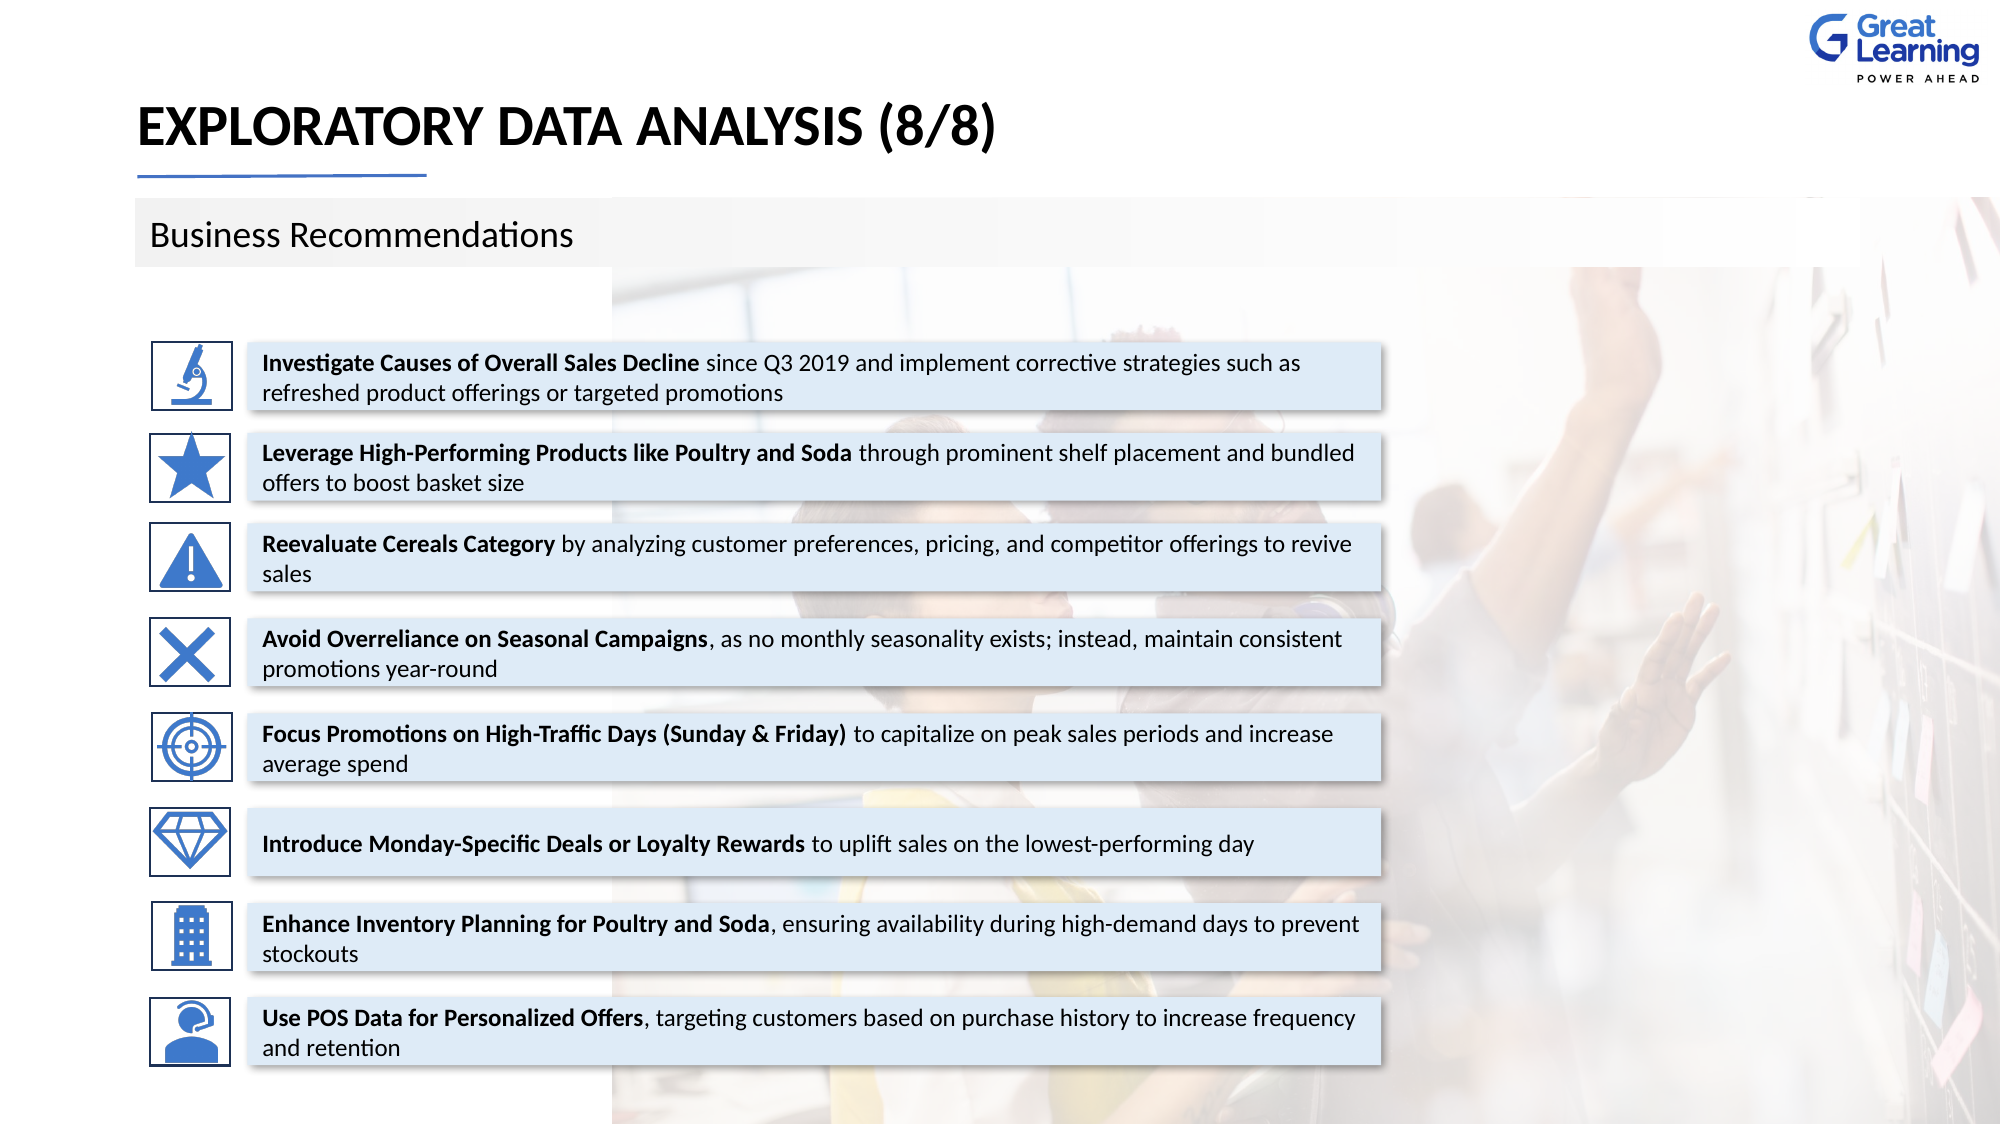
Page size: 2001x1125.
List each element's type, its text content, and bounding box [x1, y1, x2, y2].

text_box Enhance Inventory Planning for Poultry and Soda, ensuring availability during high-demand days to prevent stockouts [246, 902, 612, 972]
title EXPLORATORY DATA ANALYSIS (8/8) [122, 77, 1848, 176]
picture [150, 799, 230, 880]
text_box Introduce Monday-Specific Deals or Loyalty Rewards to uplift sales on the lowest-performing day [246, 807, 612, 877]
picture [151, 706, 232, 787]
picture [151, 424, 232, 505]
text_box Avoid Overreliance on Seasonal Campaigns, as no monthly seasonality exists; instead, maintain consistent promotions year-round [246, 617, 612, 687]
picture [157, 340, 226, 409]
text_box [225, 617, 231, 687]
picture [157, 901, 226, 970]
text_box Reevaluate Cereals Category by analyzing customer preferences, pricing, and competitor offerings to revive sales [246, 522, 612, 592]
text_box Leverage High-Performing Products like Poultry and Soda through prominent shelf placement and bundled offers to boost basket size [246, 432, 612, 502]
picture [149, 616, 225, 692]
text_box Use POS Data for Personalized Offers, targeting customers based on purchase history to increase frequency and retention [246, 996, 612, 1066]
text_box [149, 522, 231, 592]
picture [156, 526, 226, 595]
picture [152, 992, 231, 1071]
text_box Business Recommendations [134, 198, 612, 268]
picture [1805, 9, 1988, 85]
text_box [151, 901, 233, 971]
text_box Investigate Causes of Overall Sales Decline since Q3 2019 and implement corrective strategies such as refreshed product offerings or targeted promotions [246, 341, 612, 411]
picture [612, 197, 2000, 1124]
text_box Focus Promotions on High-Traffic Days (Sunday & Friday) to capitalize on peak sales periods and increase average spend [246, 712, 612, 782]
text_box [151, 341, 233, 411]
